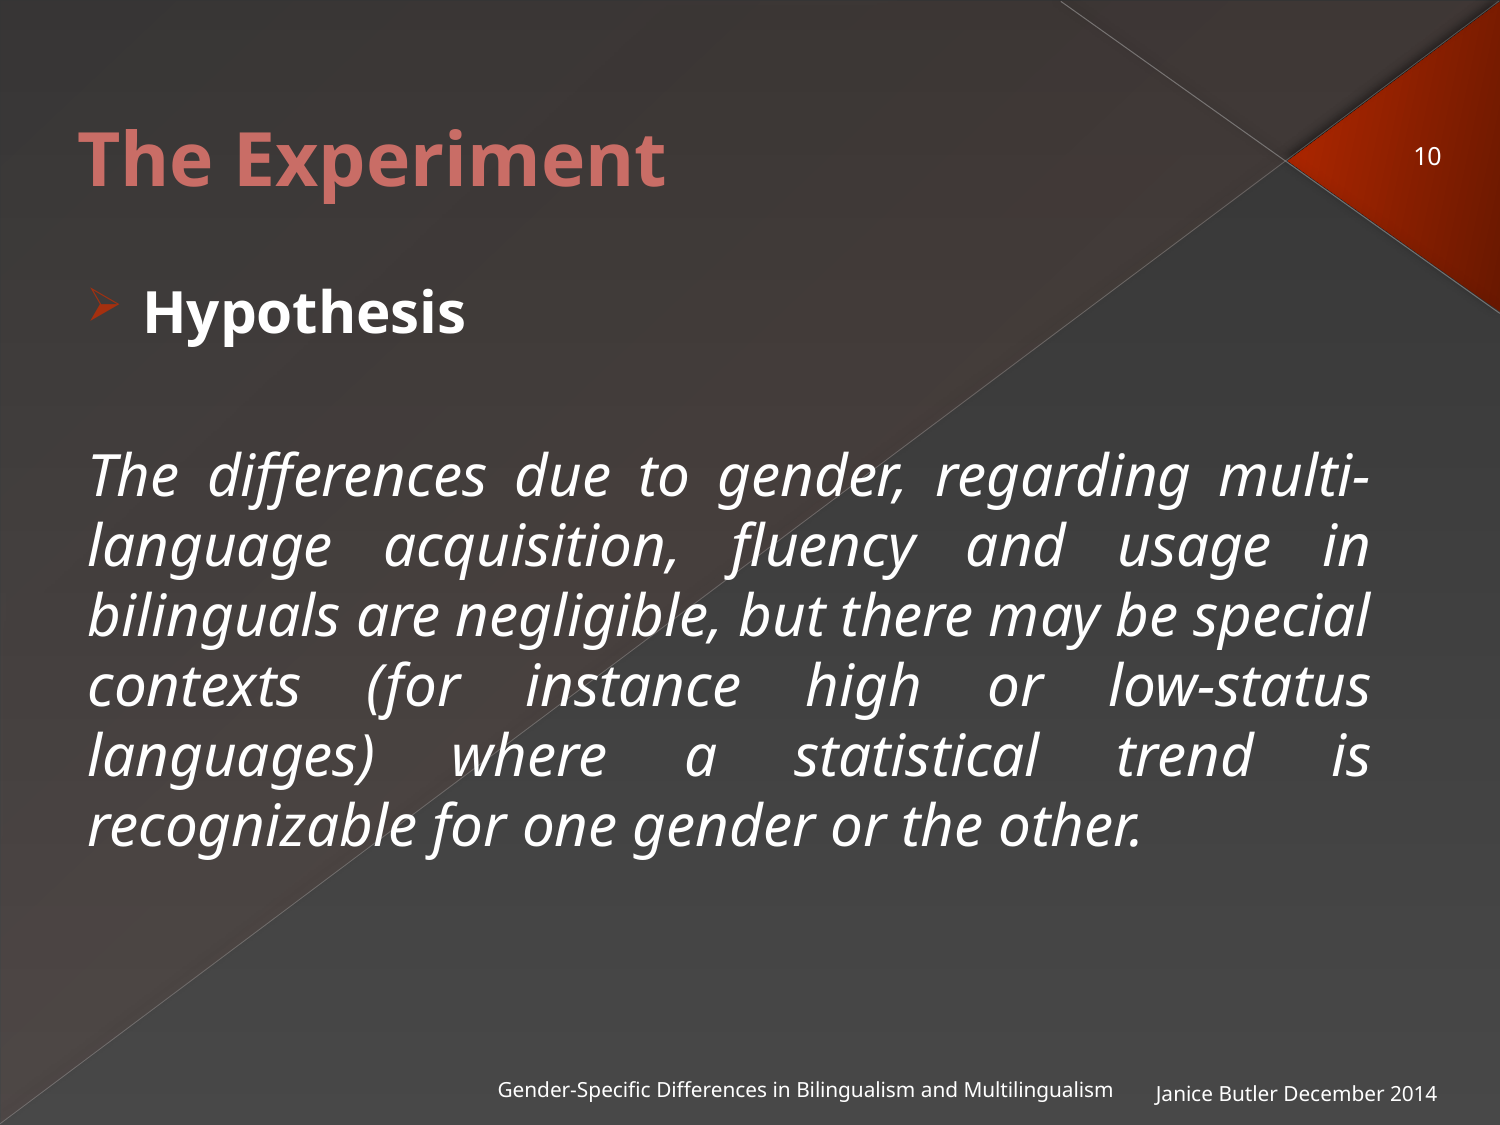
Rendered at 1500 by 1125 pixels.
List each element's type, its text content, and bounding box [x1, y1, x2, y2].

list Hypothesis The differences due to gender, regarding multi-language acquisition, fluency and usage in bilinguals are negligible, but there may be special contexts (for instance high or low-status languages) where a statistical trend is recognizable for one gender or the other. [62, 267, 1387, 1047]
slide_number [1141, 1062, 1491, 1113]
title The Experiment [62, 44, 1250, 267]
slide_number 10 [1386, 132, 1469, 183]
footer Gender-Specific Differences in Bilingualism and Multilingualism [429, 1063, 1129, 1113]
